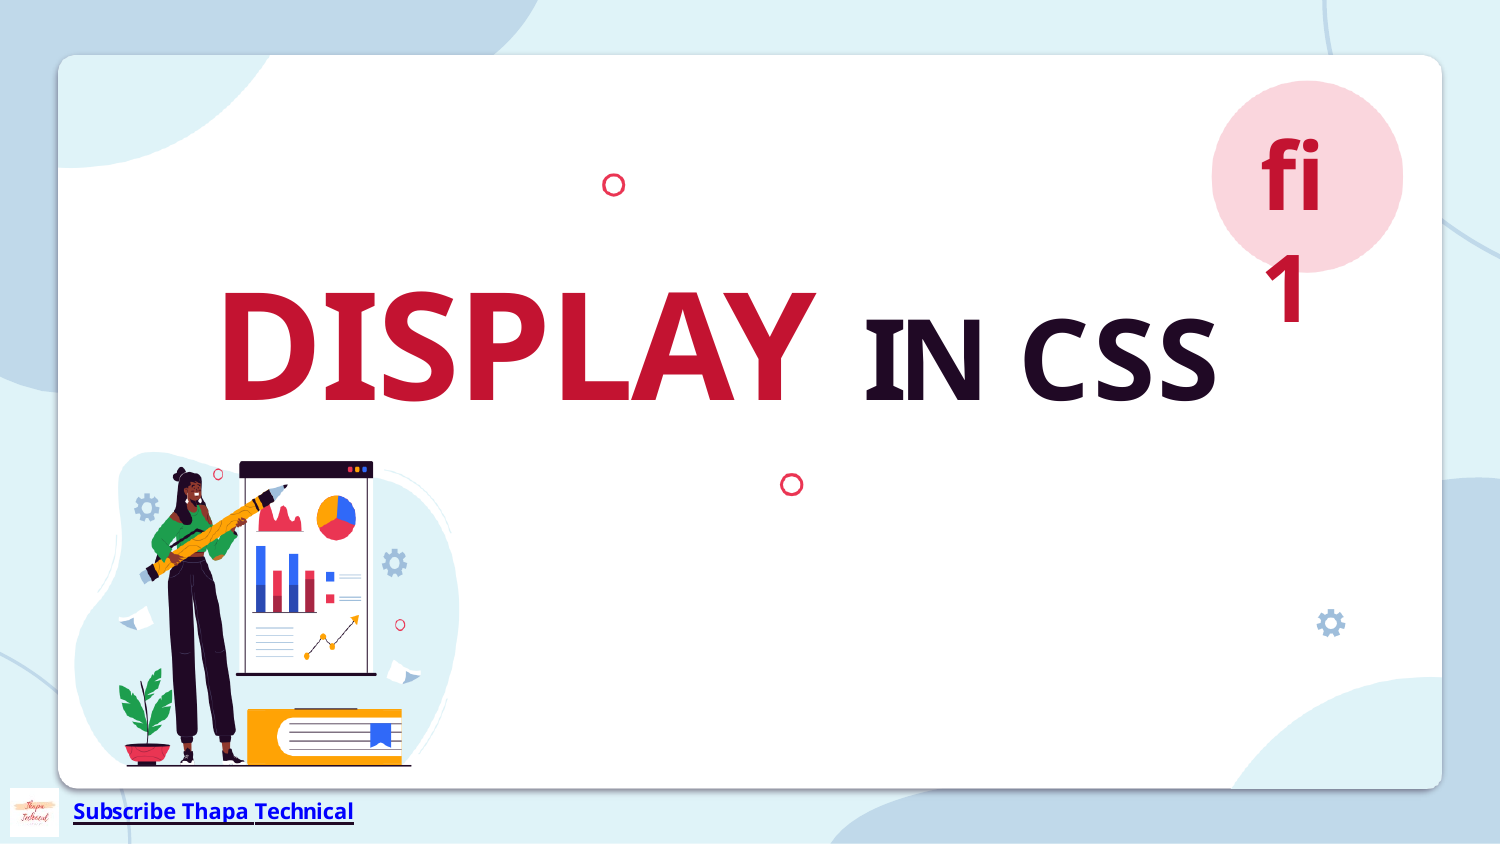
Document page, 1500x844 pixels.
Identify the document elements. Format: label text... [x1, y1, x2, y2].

picture [10, 48, 1451, 837]
text_box Subscribe Thapa Technical [71, 797, 378, 828]
